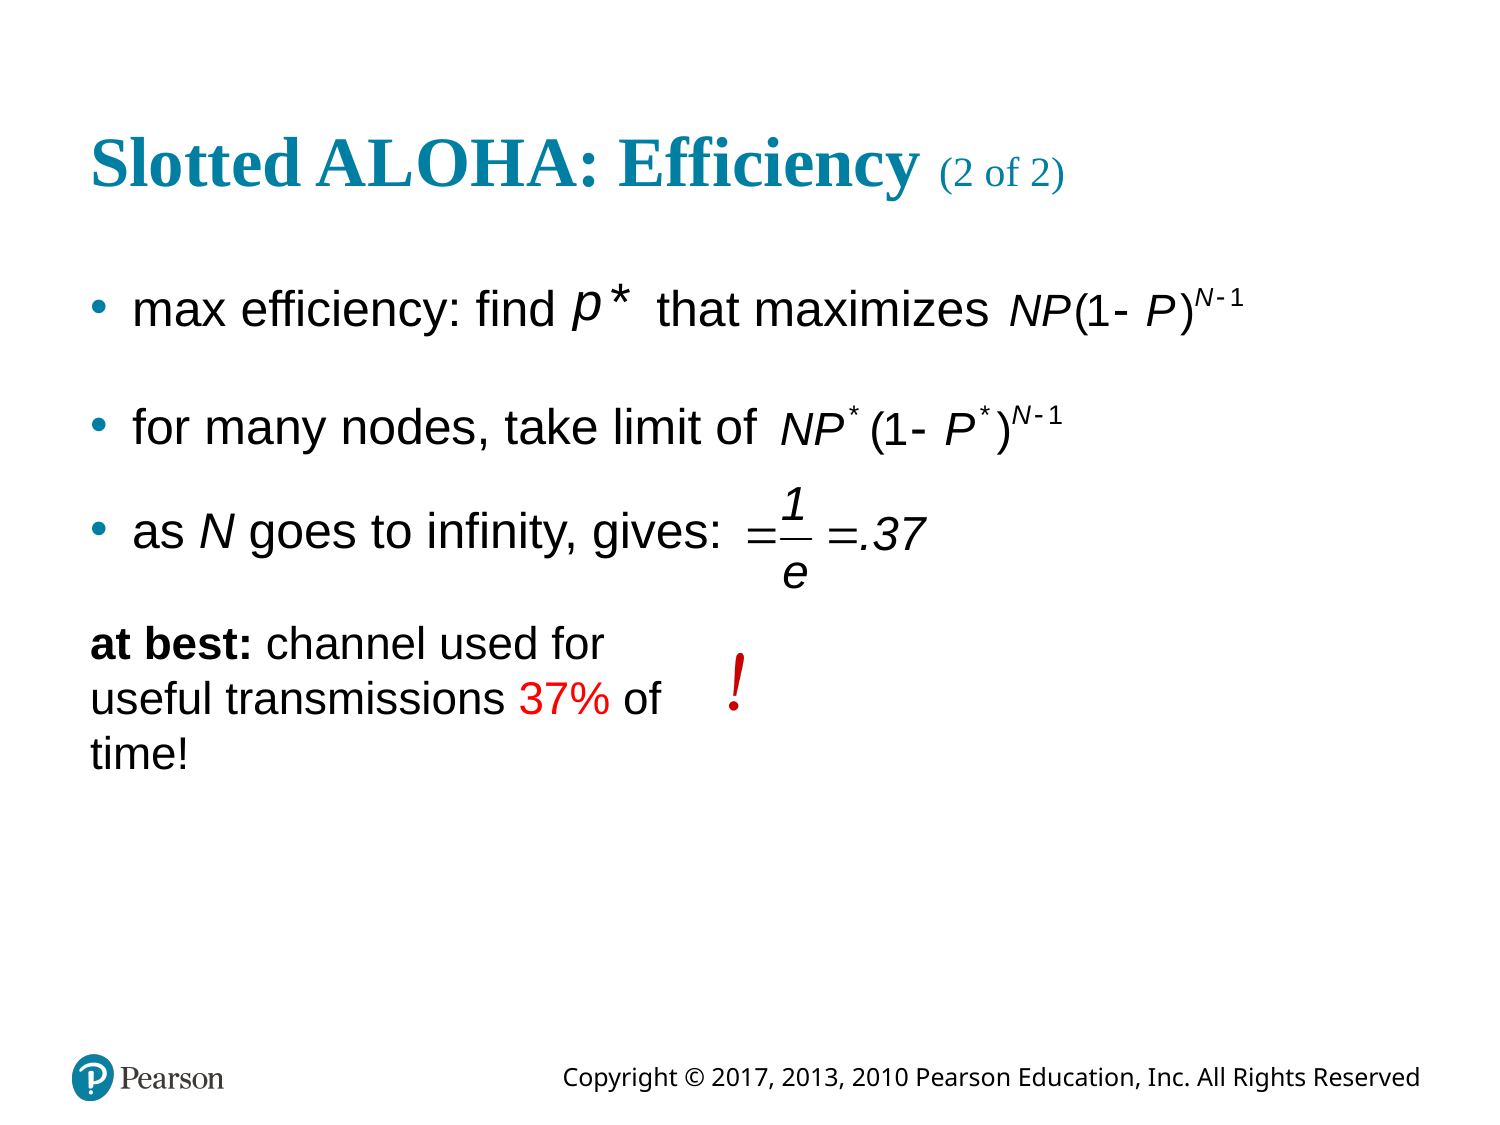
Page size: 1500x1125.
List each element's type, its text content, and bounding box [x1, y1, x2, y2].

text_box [773, 394, 1070, 465]
list at best: channel used for useful transmissions 37% of time! [75, 599, 696, 794]
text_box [735, 474, 939, 599]
picture [72, 1087, 83, 1101]
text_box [1003, 277, 1248, 346]
picture [677, 606, 795, 779]
list that maximizes [641, 261, 1033, 339]
picture [72, 1054, 88, 1070]
picture [80, 1063, 106, 1088]
list as N goes to infinity, gives: [75, 483, 730, 559]
title Slotted A L O H A: Efficiency (2 of 2) [75, 35, 1425, 216]
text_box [563, 271, 643, 343]
list max efficiency: find [75, 261, 603, 339]
list for many nodes, take limit of [75, 379, 795, 460]
picture [98, 1054, 224, 1101]
